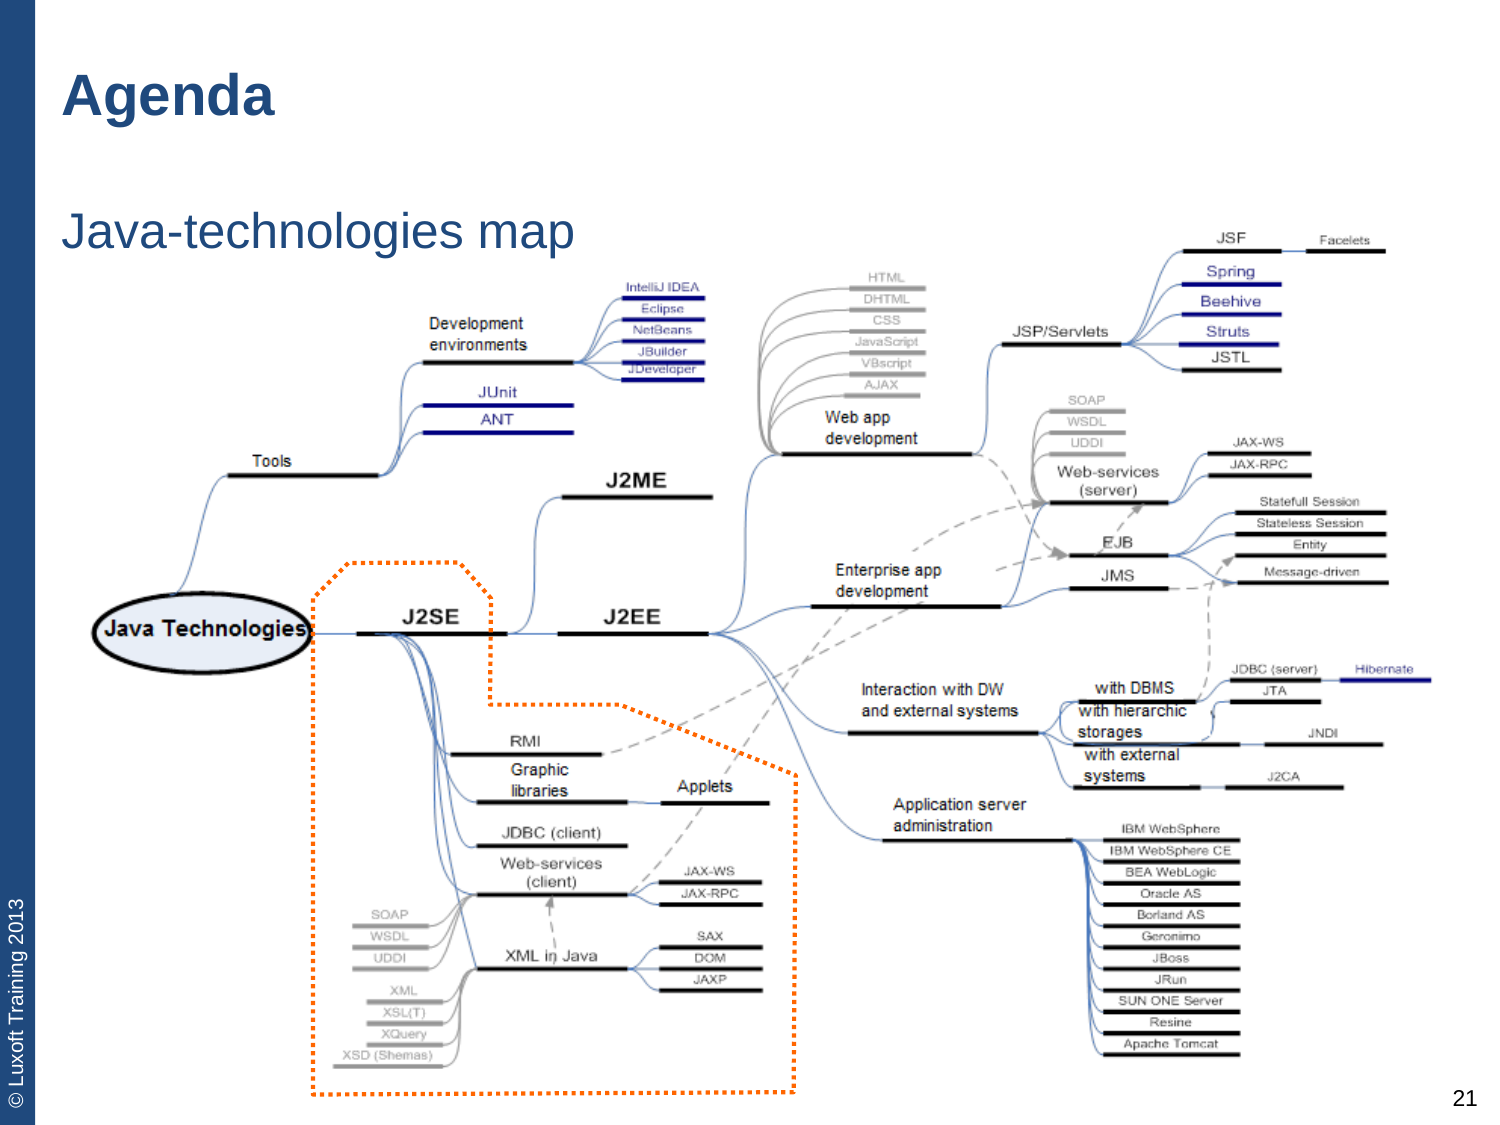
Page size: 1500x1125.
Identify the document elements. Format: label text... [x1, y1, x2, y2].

list Java-technologies map [46, 191, 1397, 907]
picture [88, 219, 1442, 1072]
title Agenda [46, 20, 1397, 165]
text_box [312, 1081, 794, 1095]
